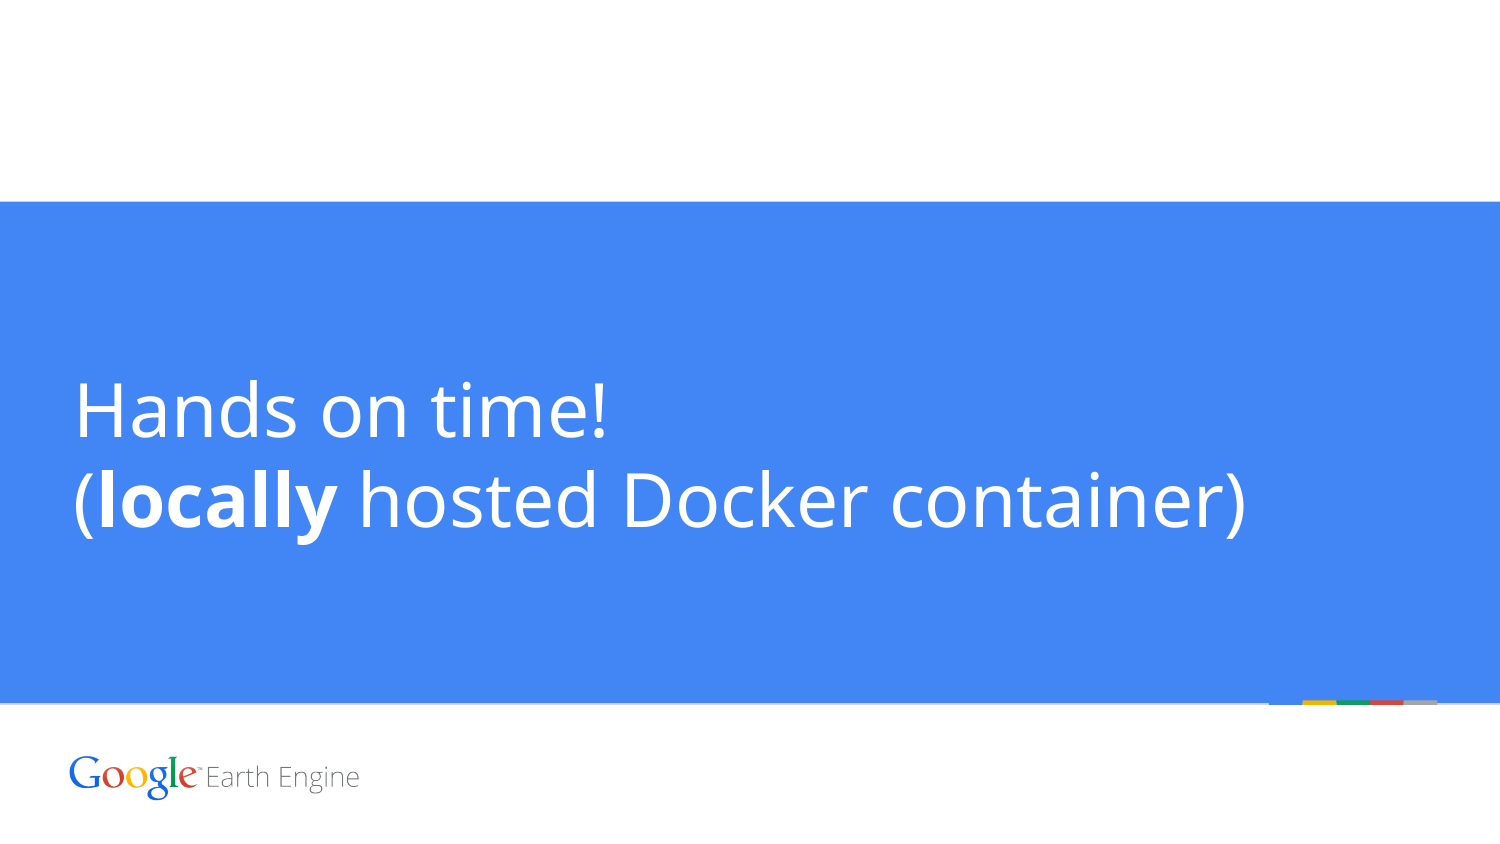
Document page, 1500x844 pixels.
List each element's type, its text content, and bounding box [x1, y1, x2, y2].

title Hands on time! (locally hosted Docker container) [58, 399, 1463, 506]
picture [20, 724, 433, 832]
